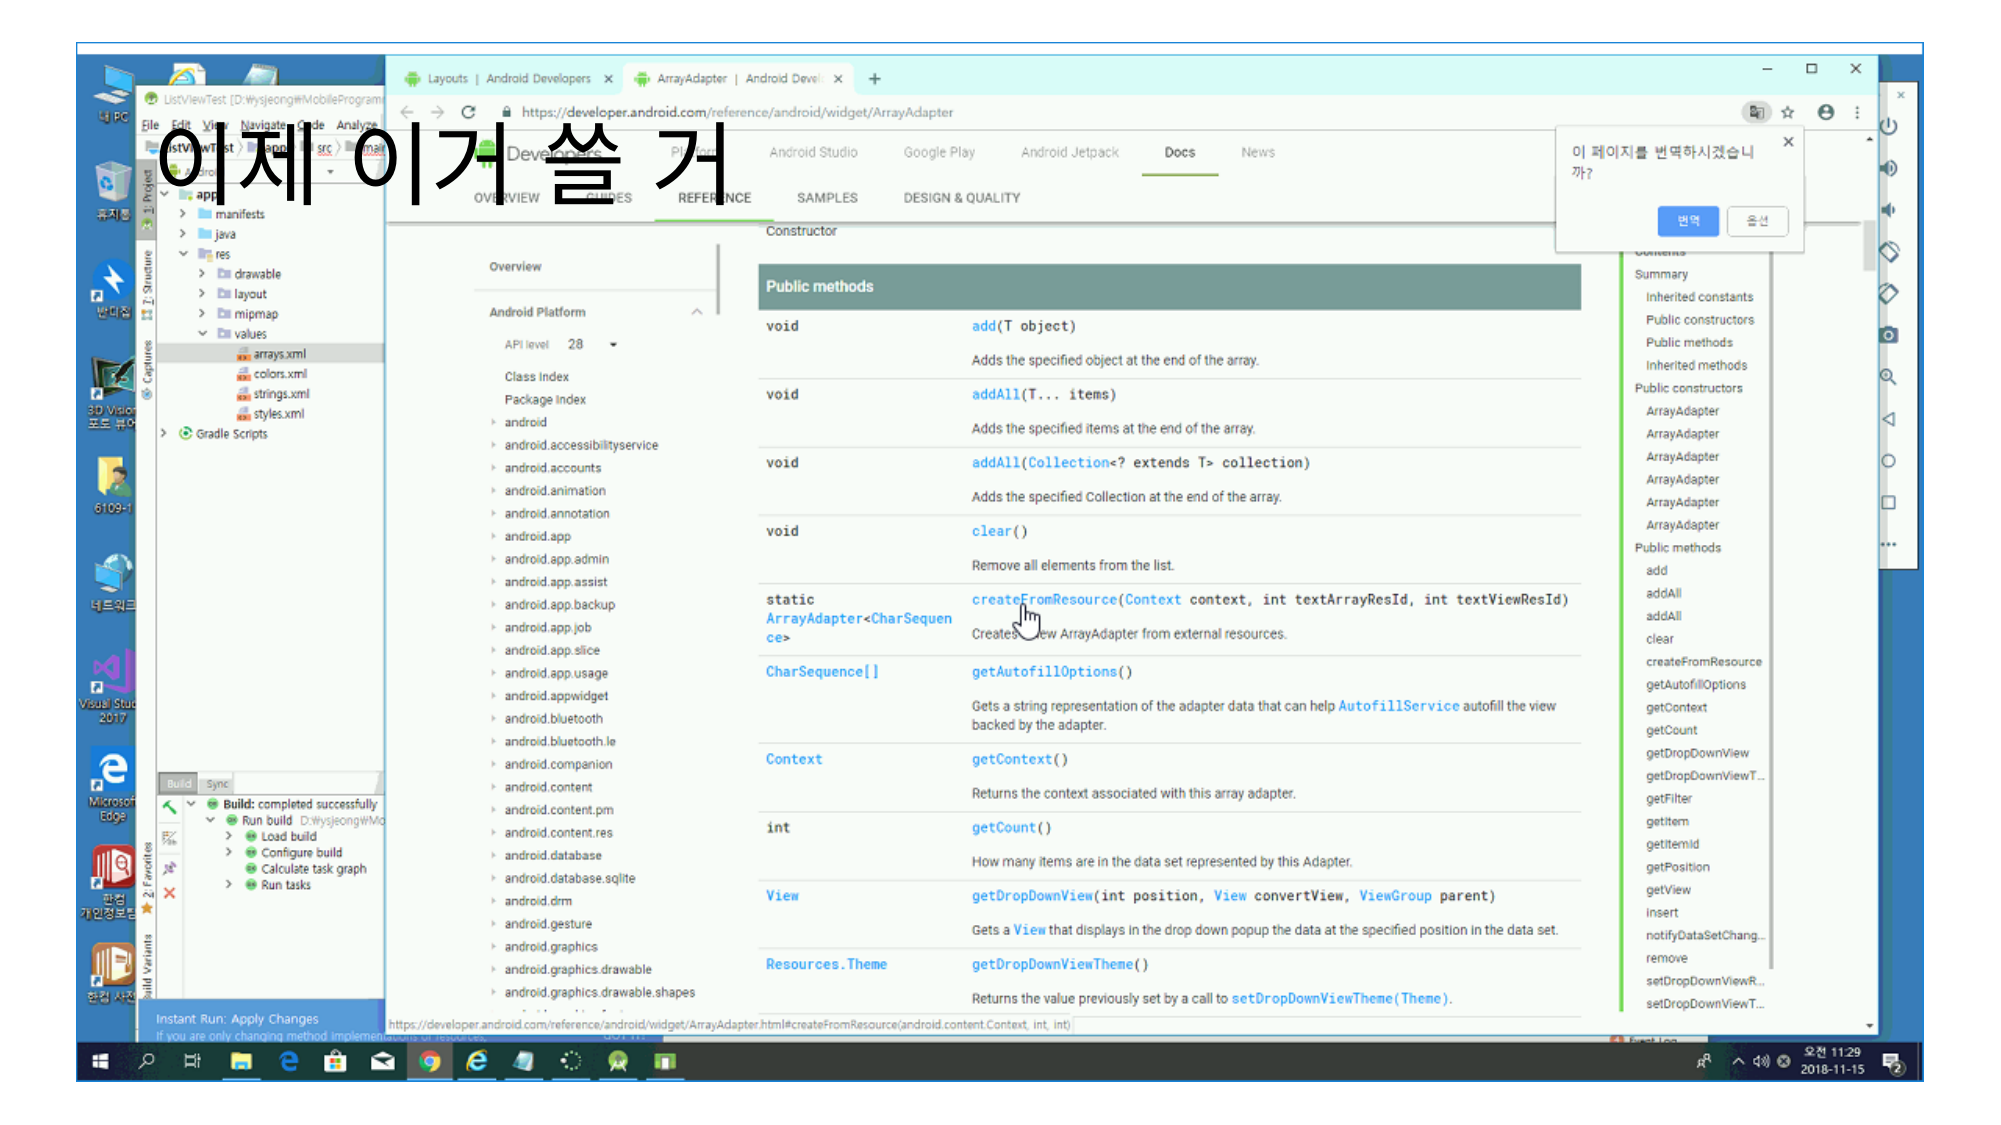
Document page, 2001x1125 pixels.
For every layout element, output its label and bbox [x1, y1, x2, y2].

picture [76, 42, 1924, 1083]
